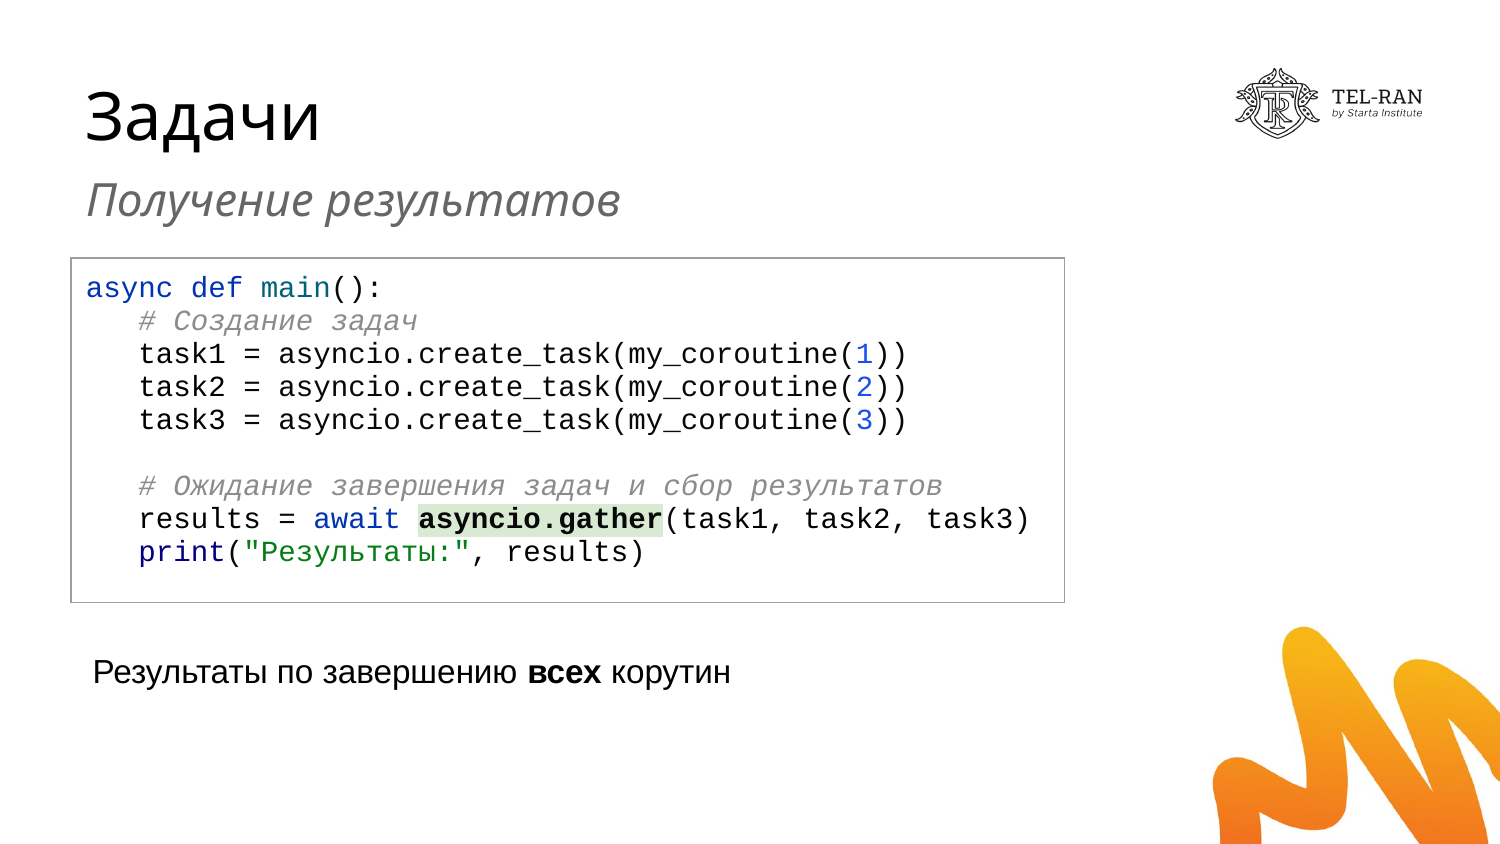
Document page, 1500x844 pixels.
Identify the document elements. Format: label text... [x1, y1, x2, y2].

subtitle Получение результатов [70, 155, 1237, 676]
picture [1237, 68, 1422, 139]
title Задачи [70, 59, 1237, 155]
picture [1211, 625, 1500, 844]
text_box Результаты по завершению всех корутин [77, 635, 862, 706]
table_header async def main(): # Создание задач task1 = asyncio.create_task(my_coroutine(1)) task2 = asyncio.create_task(my_coroutine(2)) task3 = asyncio.create_task(my_coroutine(3)) # Ожидание завершения задач и сбор результатов results = await asyncio.gather(task1, task2, task3) print("Результаты:", results) [72, 259, 1064, 602]
